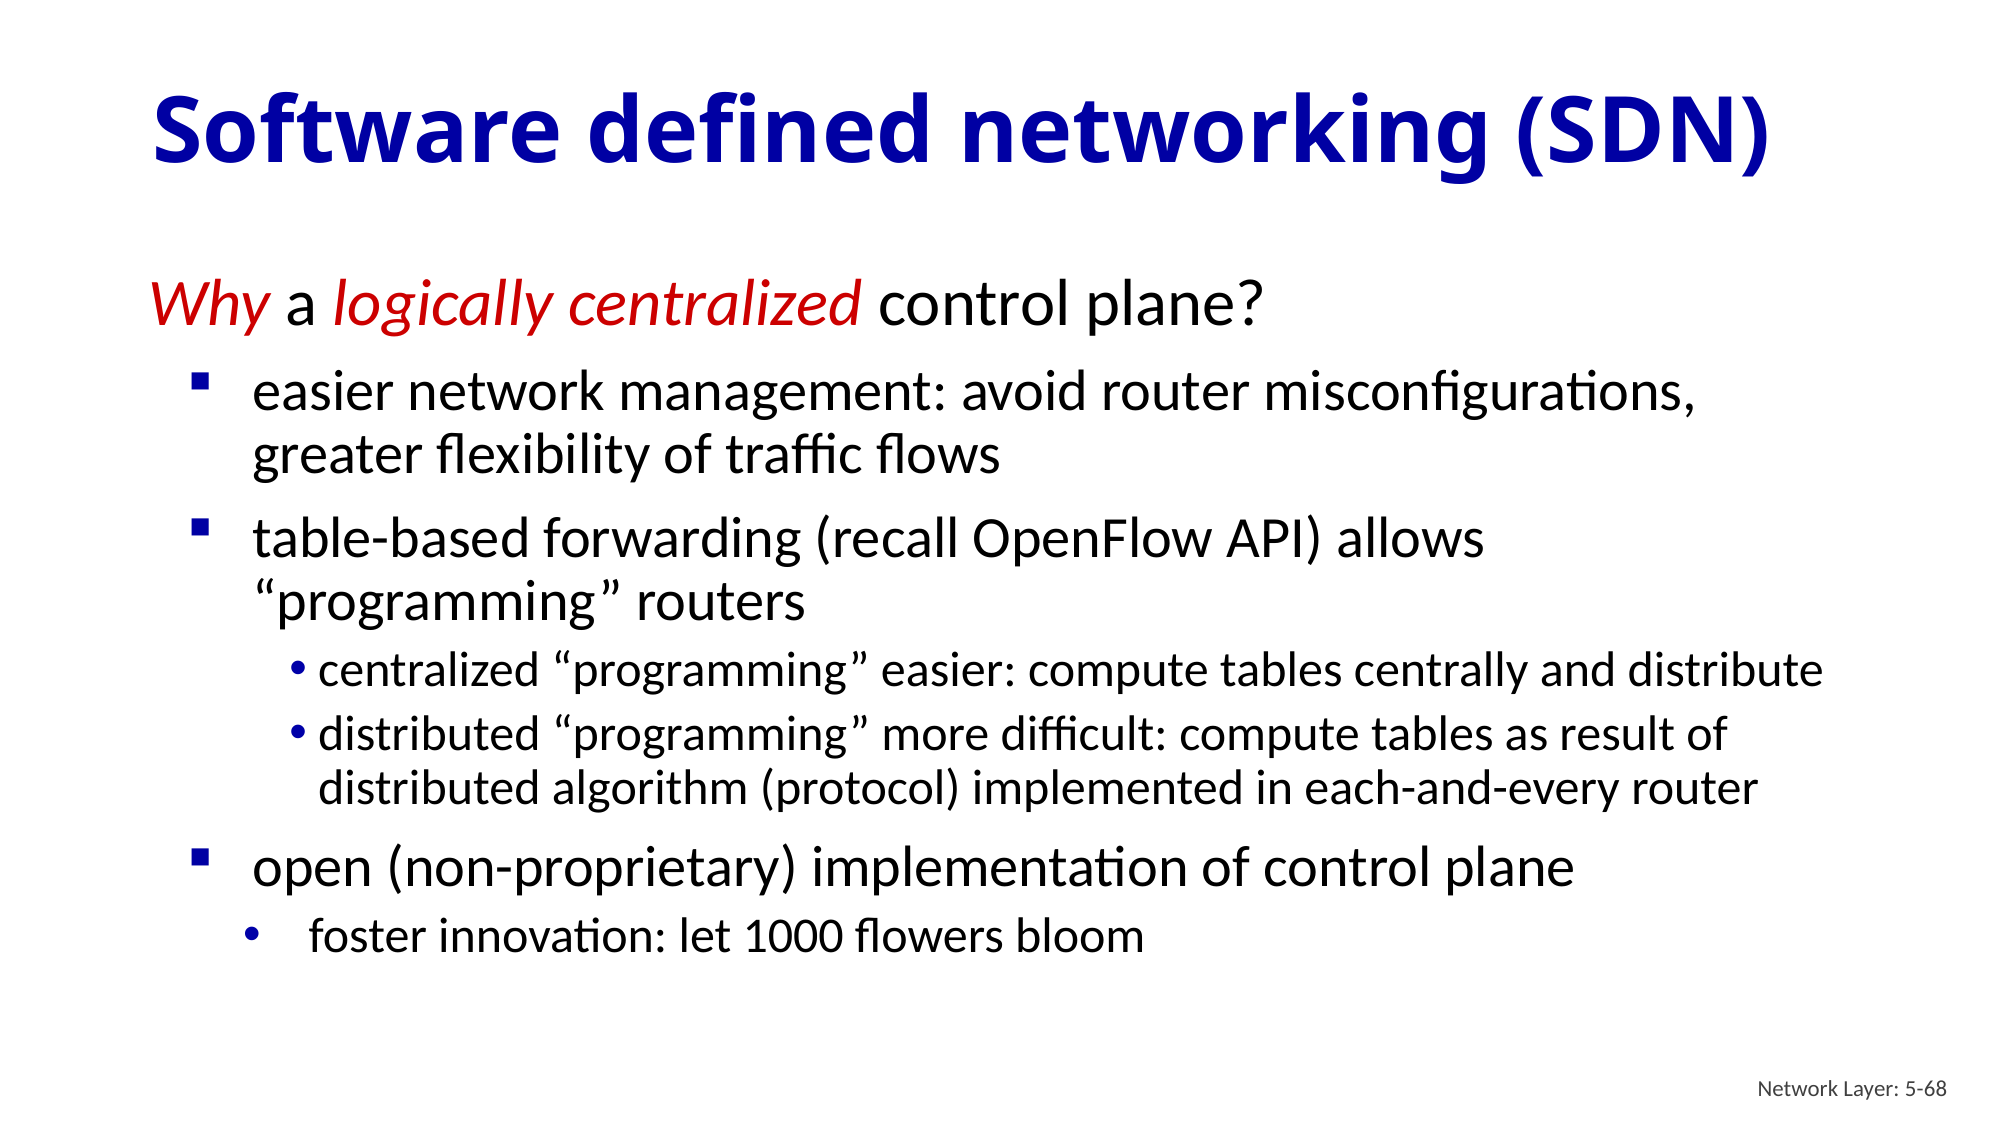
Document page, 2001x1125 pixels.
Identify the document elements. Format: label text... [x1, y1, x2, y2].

list Why a logically centralized control plane? easier network management: avoid router misconfigurations, greater flexibility of traffic flows table-based forwarding (recall OpenFlow API) allows “programming” routers centralized “programming” easier: compute tables centrally and distribute distributed “programming” more difficult: compute tables as result of distributed algorithm (protocol) implemented in each-and-every router open (non-proprietary) implementation of control plane foster innovation: let 1000 flowers bloom [133, 260, 1859, 974]
slide_number Network Layer: 5-68 [1512, 1056, 1963, 1117]
title Software defined networking (SDN) [137, 59, 1863, 207]
